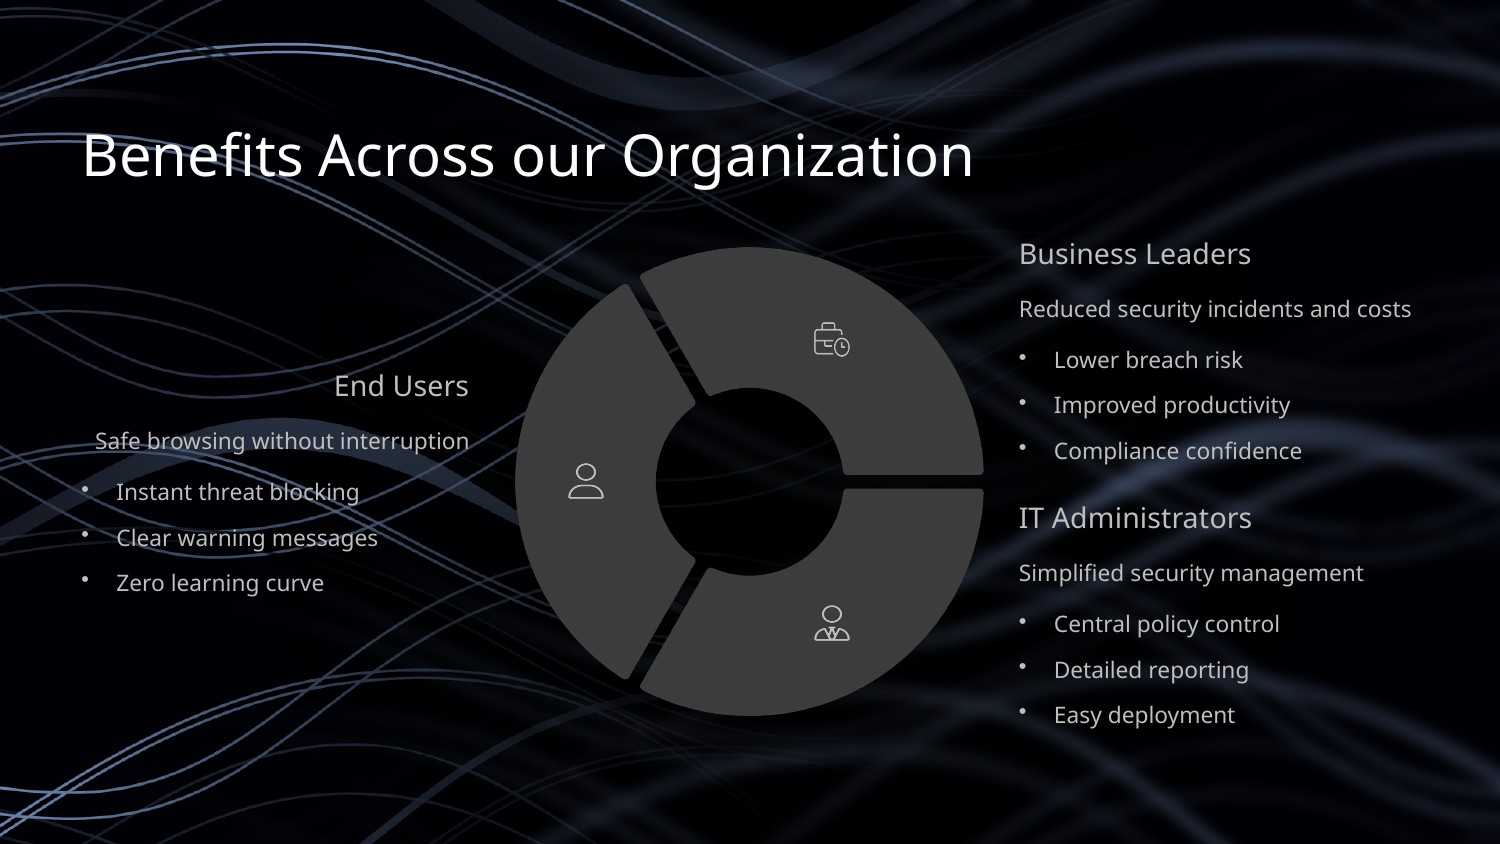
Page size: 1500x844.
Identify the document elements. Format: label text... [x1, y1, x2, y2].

text_box Compliance confidence [1018, 426, 1419, 464]
text_box End Users [178, 366, 470, 404]
text_box Clear warning messages [81, 513, 470, 551]
text_box Zero learning curve [81, 558, 470, 596]
text_box IT Administrators [1018, 498, 1310, 536]
text_box Benefits Across our Organization [81, 115, 1000, 189]
picture [0, 0, 1500, 844]
text_box Instant threat blocking [81, 468, 470, 506]
text_box Improved productivity [1018, 381, 1419, 419]
text_box Central policy control [1018, 600, 1419, 638]
text_box Simplified security management [1018, 549, 1419, 587]
text_box Business Leaders [1018, 234, 1310, 271]
text_box Safe browsing without interruption [81, 417, 470, 455]
text_box Reduced security incidents and costs [1018, 284, 1419, 323]
text_box Lower breach risk [1018, 336, 1419, 374]
text_box Easy deployment [1018, 690, 1419, 729]
text_box Detailed reporting [1018, 645, 1419, 683]
